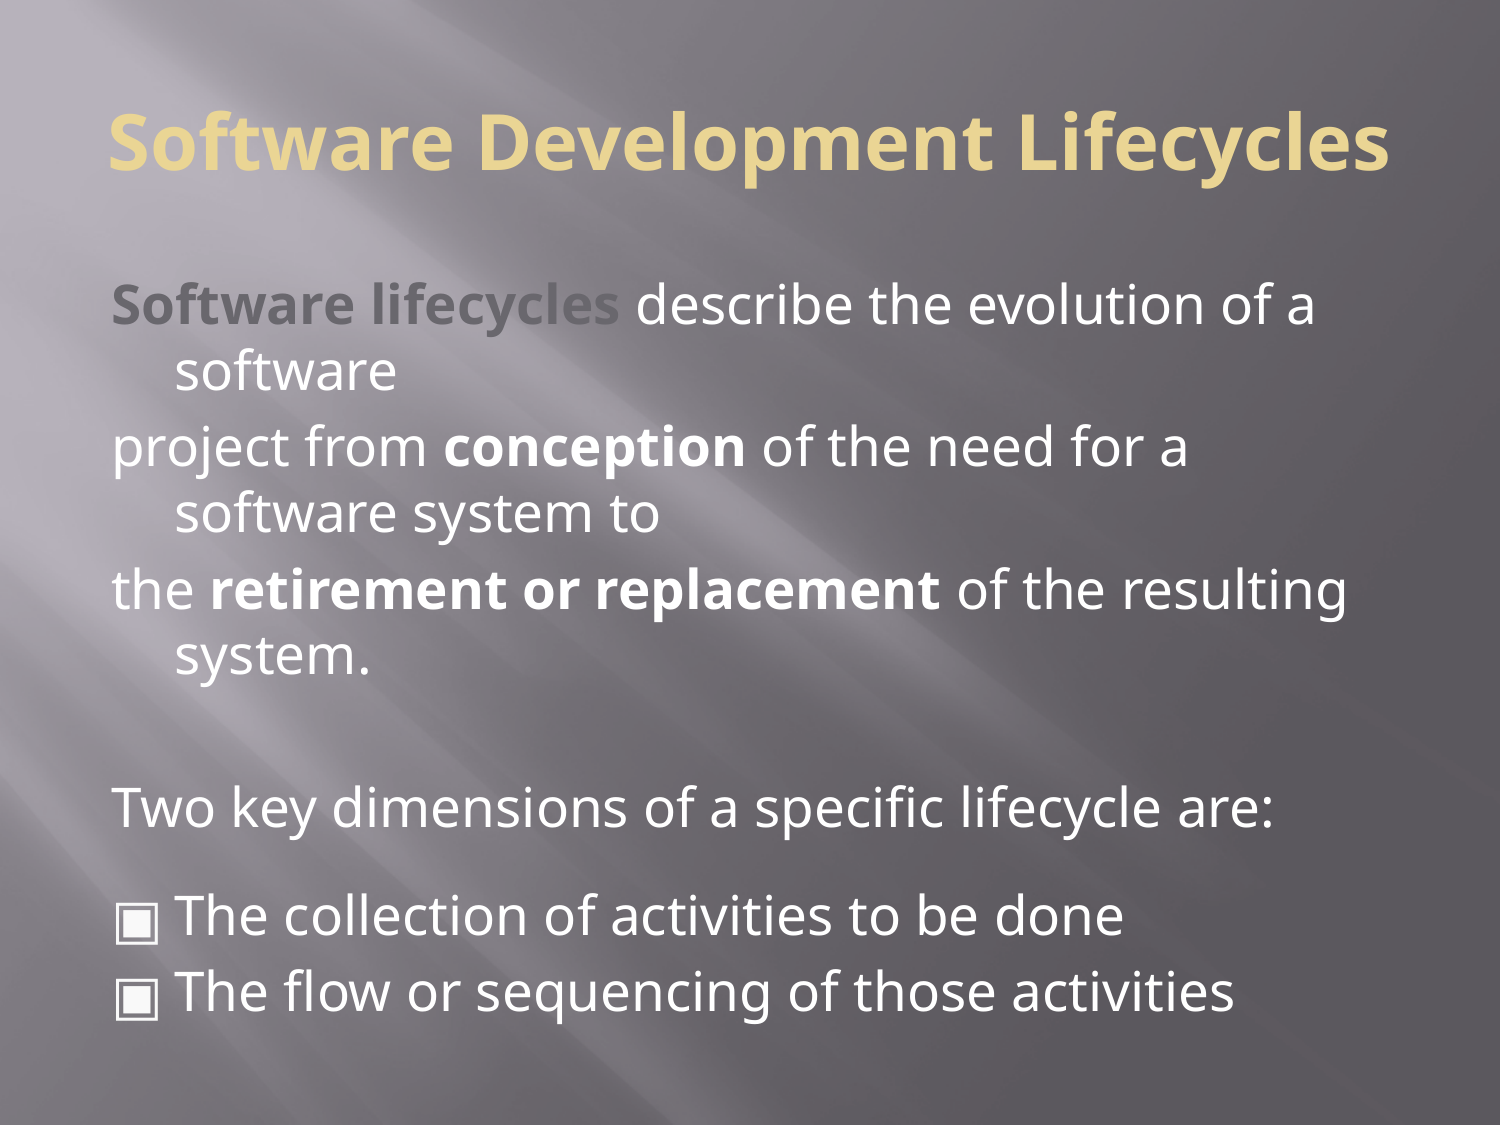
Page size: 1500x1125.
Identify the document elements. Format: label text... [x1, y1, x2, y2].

list Software lifecycles describe the evolution of a software project from conception of the need for a software system to the retirement or replacement of the resulting system. Two key dimensions of a specific lifecycle are: The collection of activities to be done The flow or sequencing of those activities [75, 262, 1425, 1035]
picture [0, 0, 1500, 1125]
title Software Development Lifecycles [75, 45, 1425, 233]
